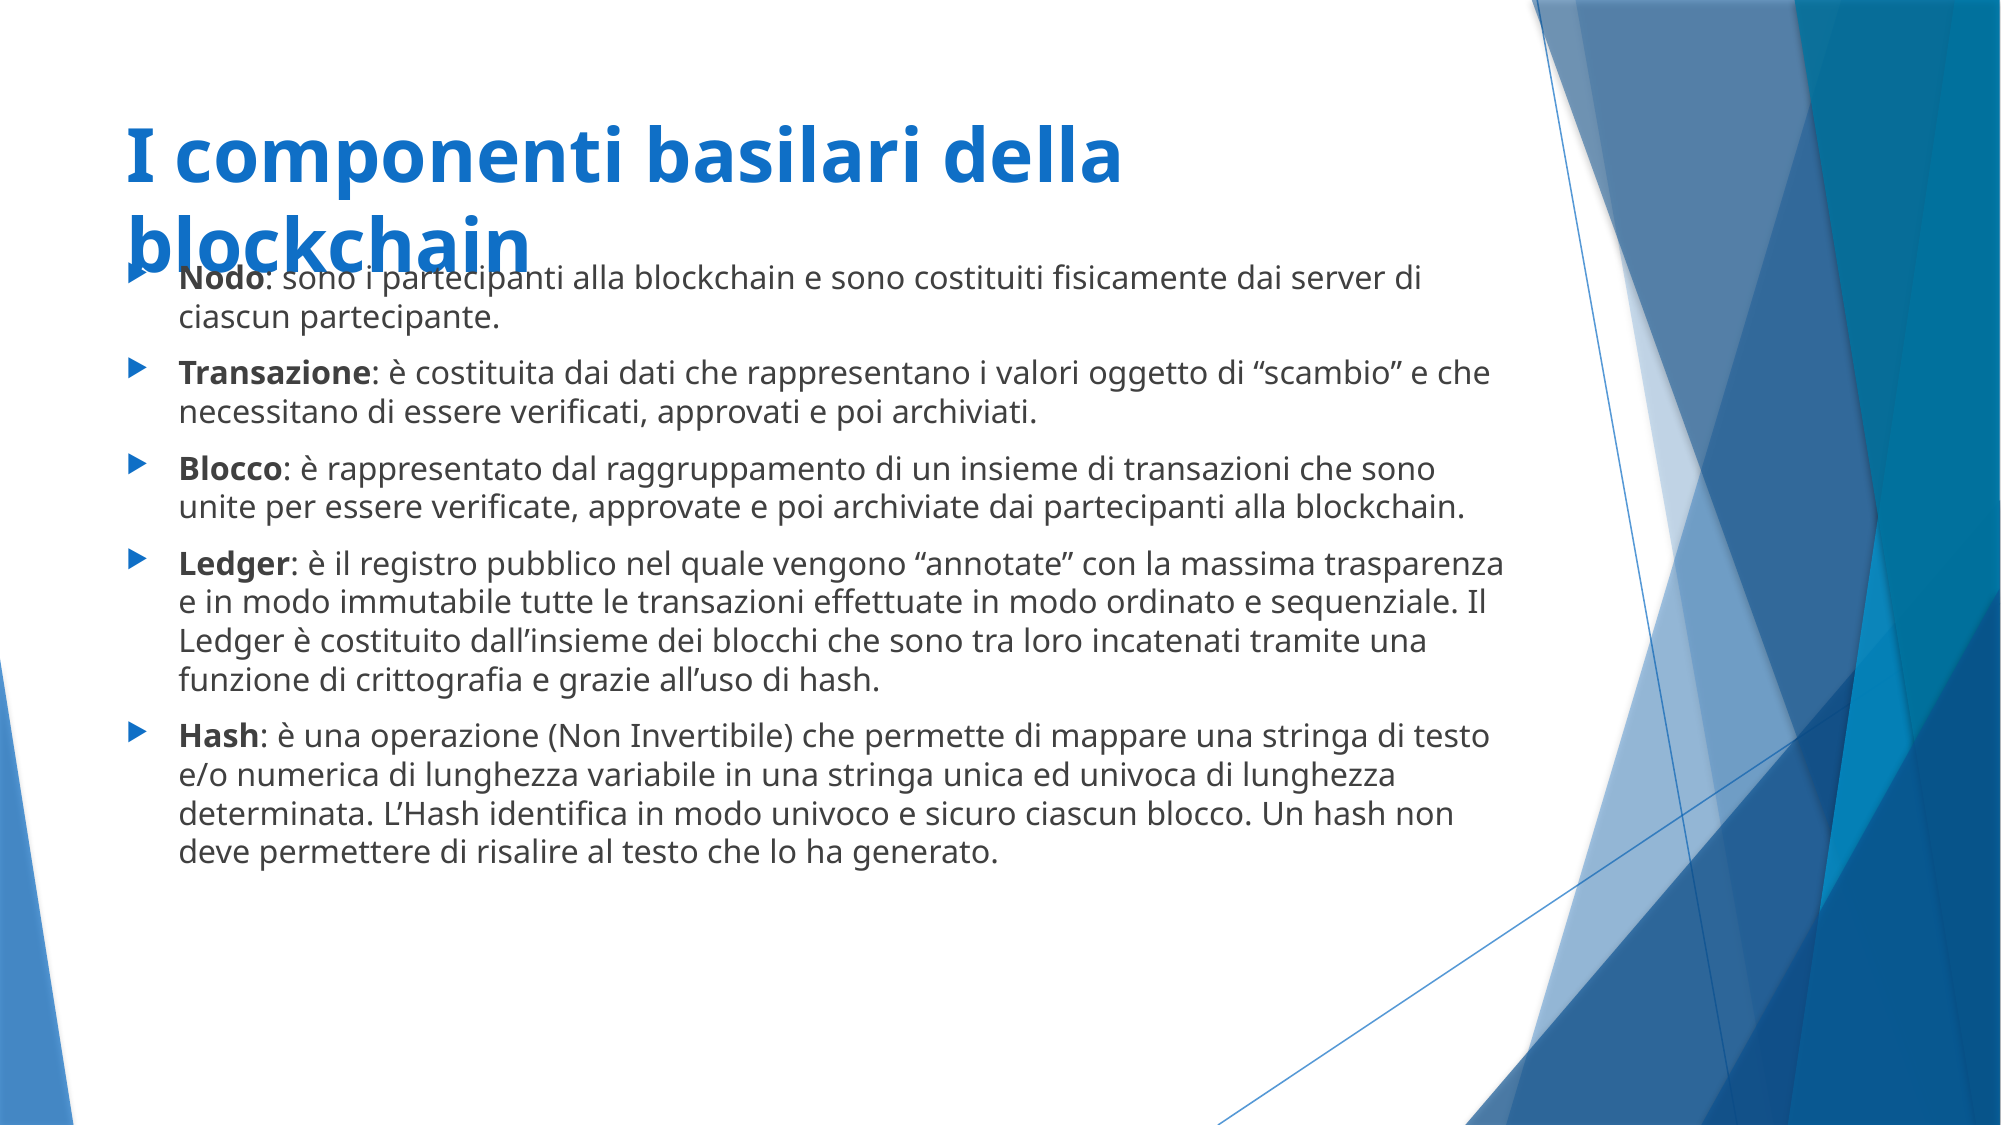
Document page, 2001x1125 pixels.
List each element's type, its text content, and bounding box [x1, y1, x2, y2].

list Nodo: sono i partecipanti alla blockchain e sono costituiti fisicamente dai server di ciascun partecipante. Transazione: è costituita dai dati che rappresentano i valori oggetto di “scambio” e che necessitano di essere verificati, approvati e poi archiviati. Blocco: è rappresentato dal raggruppamento di un insieme di transazioni che sono unite per essere verificate, approvate e poi archiviate dai partecipanti alla blockchain. Ledger: è il registro pubblico nel quale vengono “annotate” con la massima trasparenza e in modo immutabile tutte le transazioni effettuate in modo ordinato e sequenziale. Il Ledger è costituito dall’insieme dei blocchi che sono tra loro incatenati tramite una funzione di crittografia e grazie all’uso di hash. Hash: è una operazione (Non Invertibile) che permette di mappare una stringa di testo e/o numerica di lunghezza variabile in una stringa unica ed univoca di lunghezza determinata. L’Hash identifica in modo univoco e sicuro ciascun blocco. Un hash non deve permettere di risalire al testo che lo ha generato. [111, 249, 1522, 887]
title I componenti basilari della blockchain [111, 99, 1522, 249]
